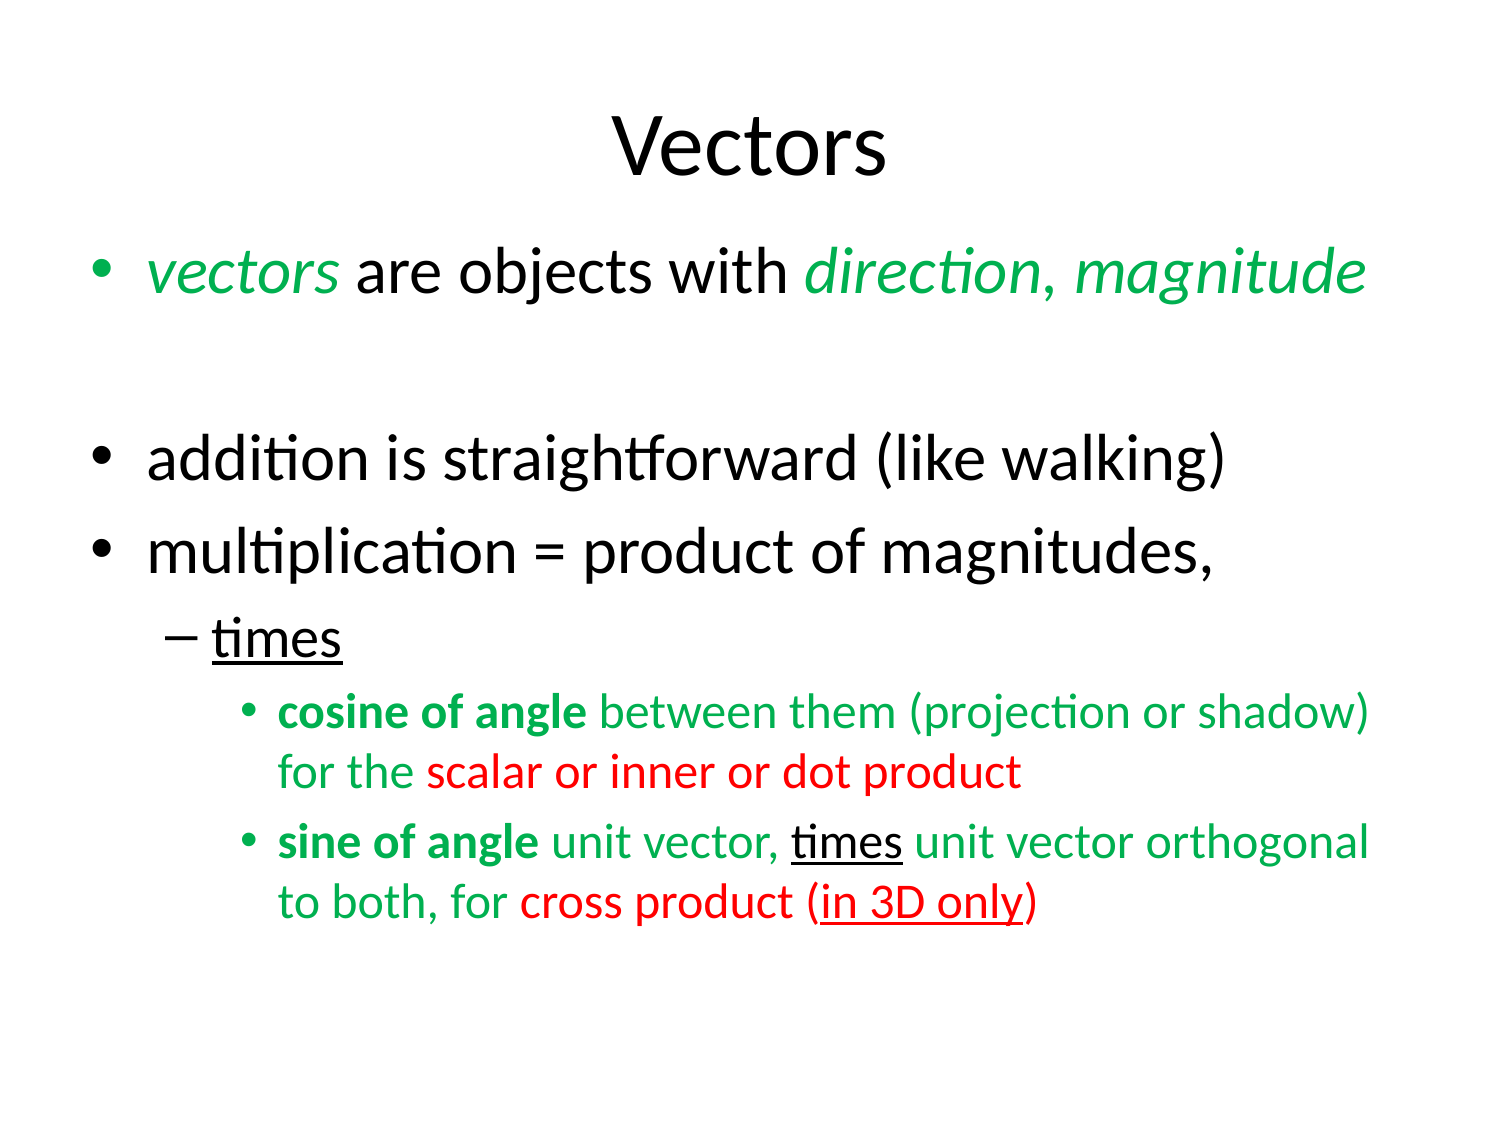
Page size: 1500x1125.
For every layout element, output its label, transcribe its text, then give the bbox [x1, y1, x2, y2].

list vectors are objects with direction, magnitude addition is straightforward (like walking) multiplication = product of magnitudes, times cosine of angle between them (projection or shadow) for the scalar or inner or dot product sine of angle unit vector, times unit vector orthogonal to both, for cross product (in 3D only) [75, 219, 1425, 1055]
title Vectors [75, 45, 1425, 219]
